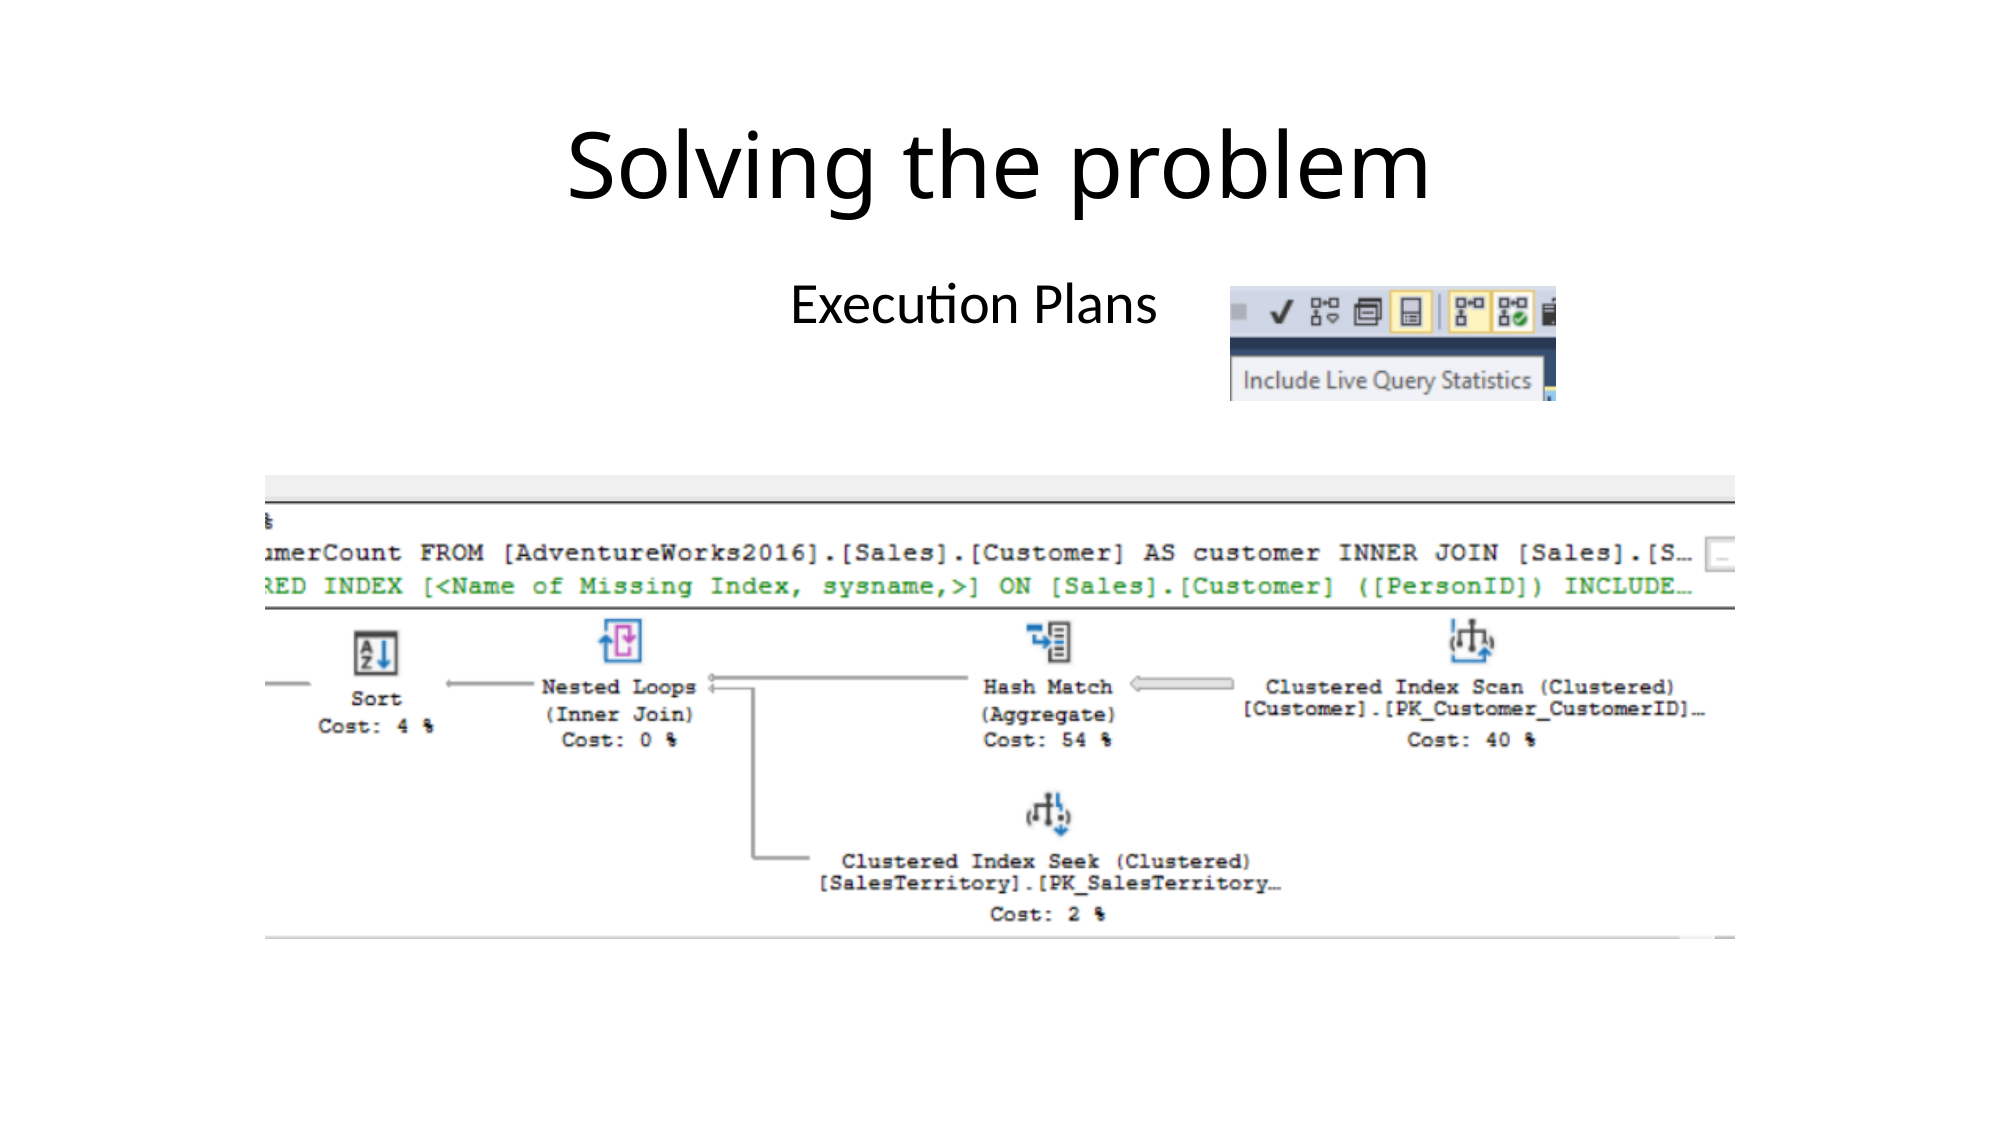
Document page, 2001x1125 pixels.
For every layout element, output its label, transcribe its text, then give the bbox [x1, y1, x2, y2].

picture [265, 475, 1735, 939]
title Solving the problem [137, 59, 1863, 278]
picture [1230, 286, 1556, 401]
text_box Execution Plans [775, 257, 1174, 343]
